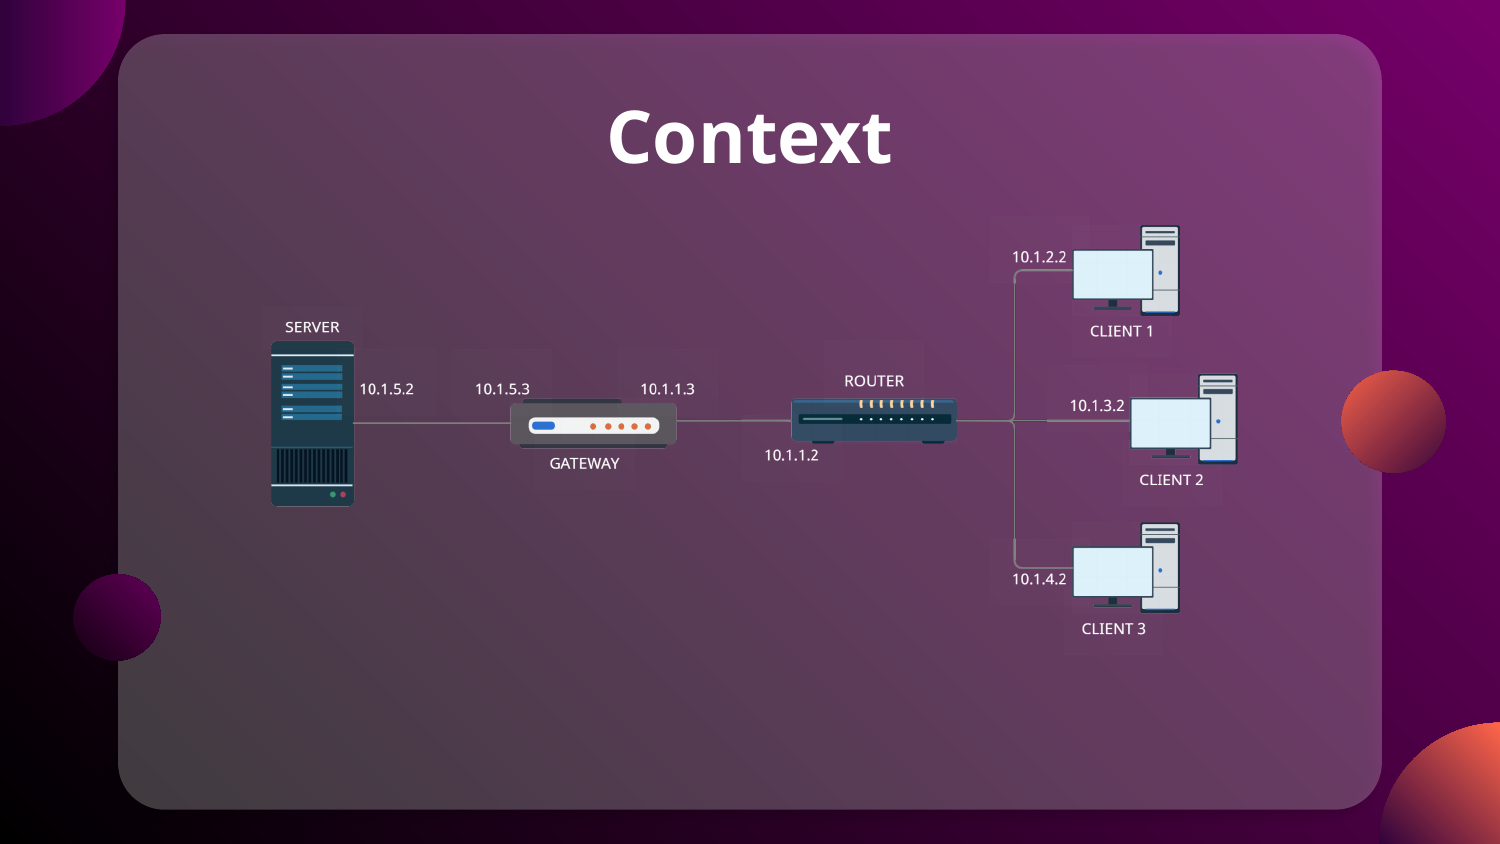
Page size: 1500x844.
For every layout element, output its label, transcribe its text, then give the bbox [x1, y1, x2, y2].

picture [246, 200, 1254, 672]
title Context [118, 67, 1382, 201]
